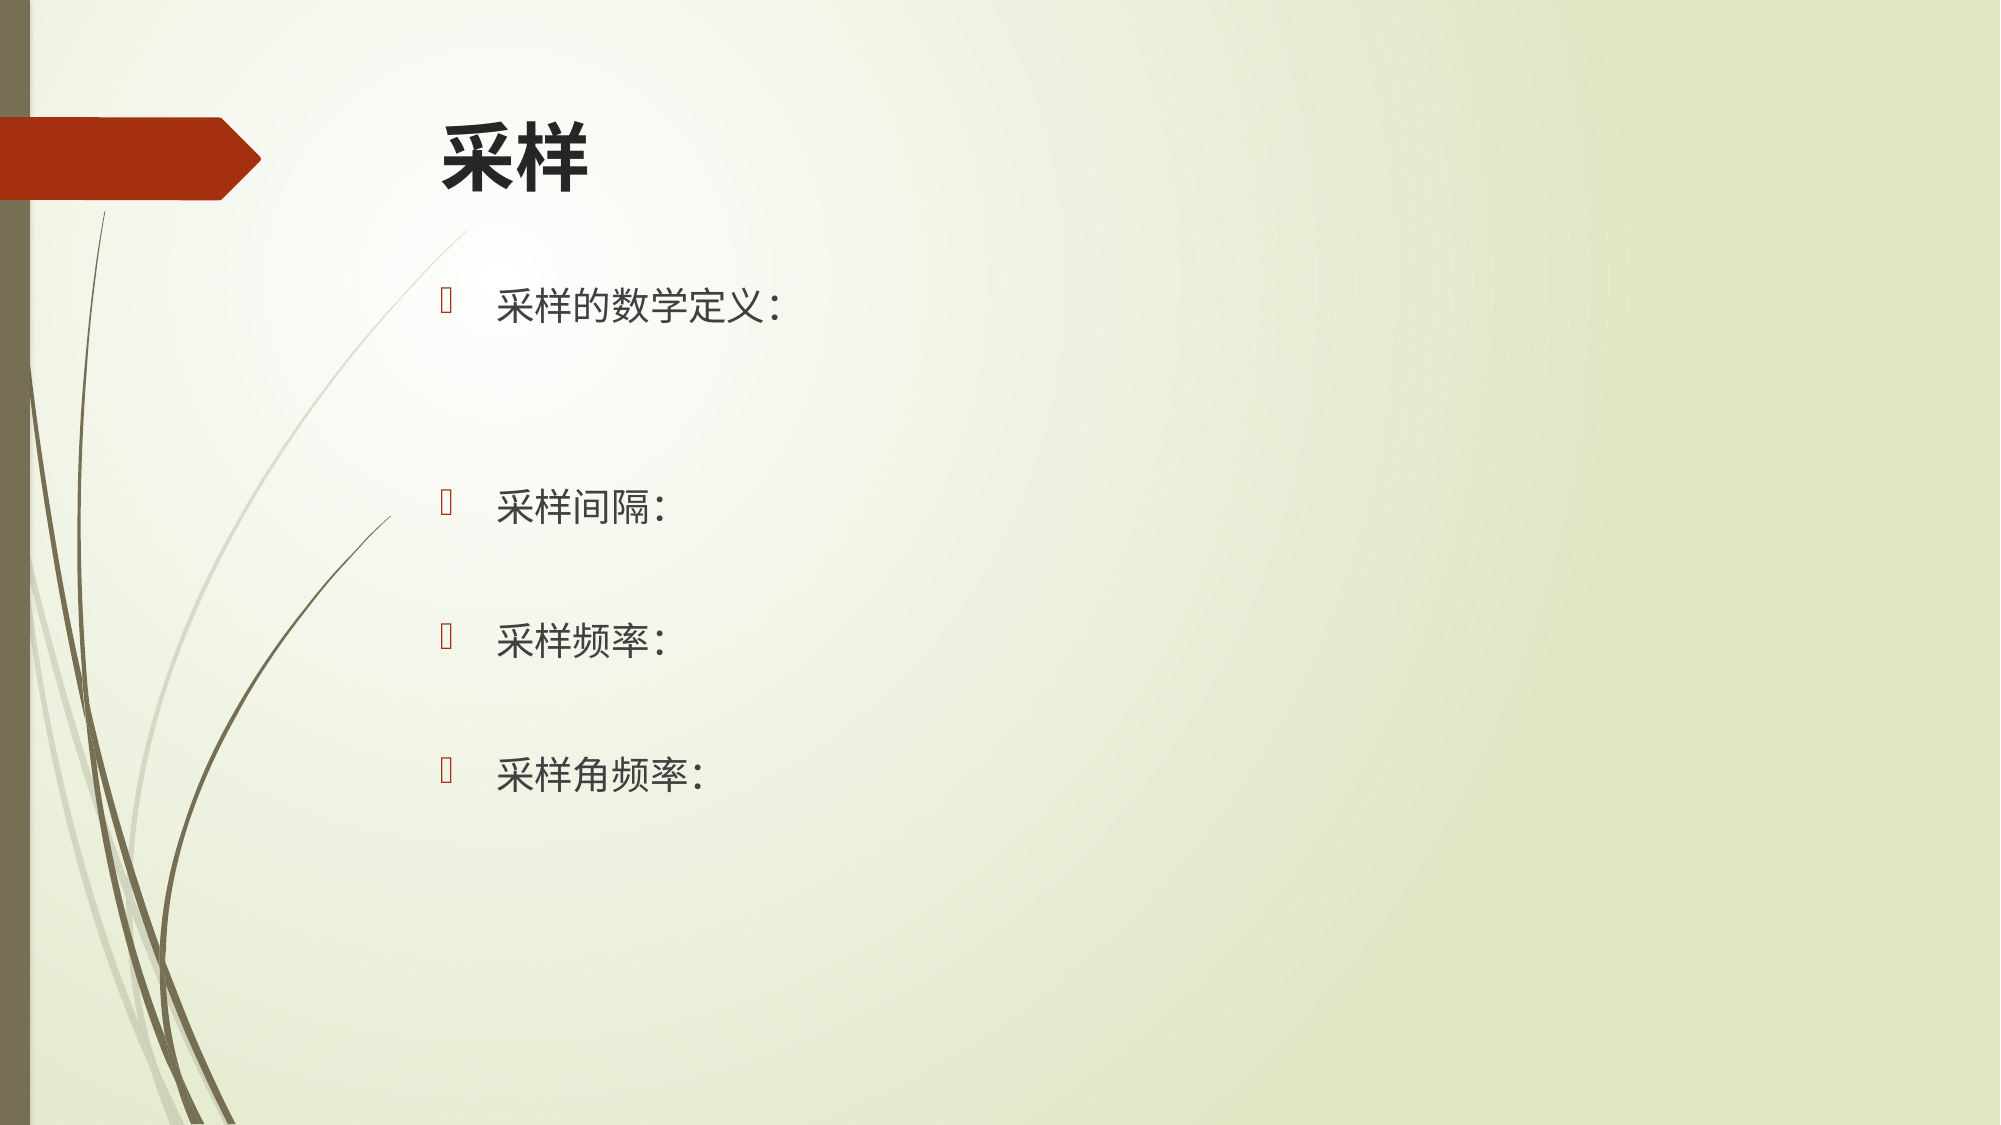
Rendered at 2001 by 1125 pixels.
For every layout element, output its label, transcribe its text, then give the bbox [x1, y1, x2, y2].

title 采样 [425, 102, 1888, 313]
